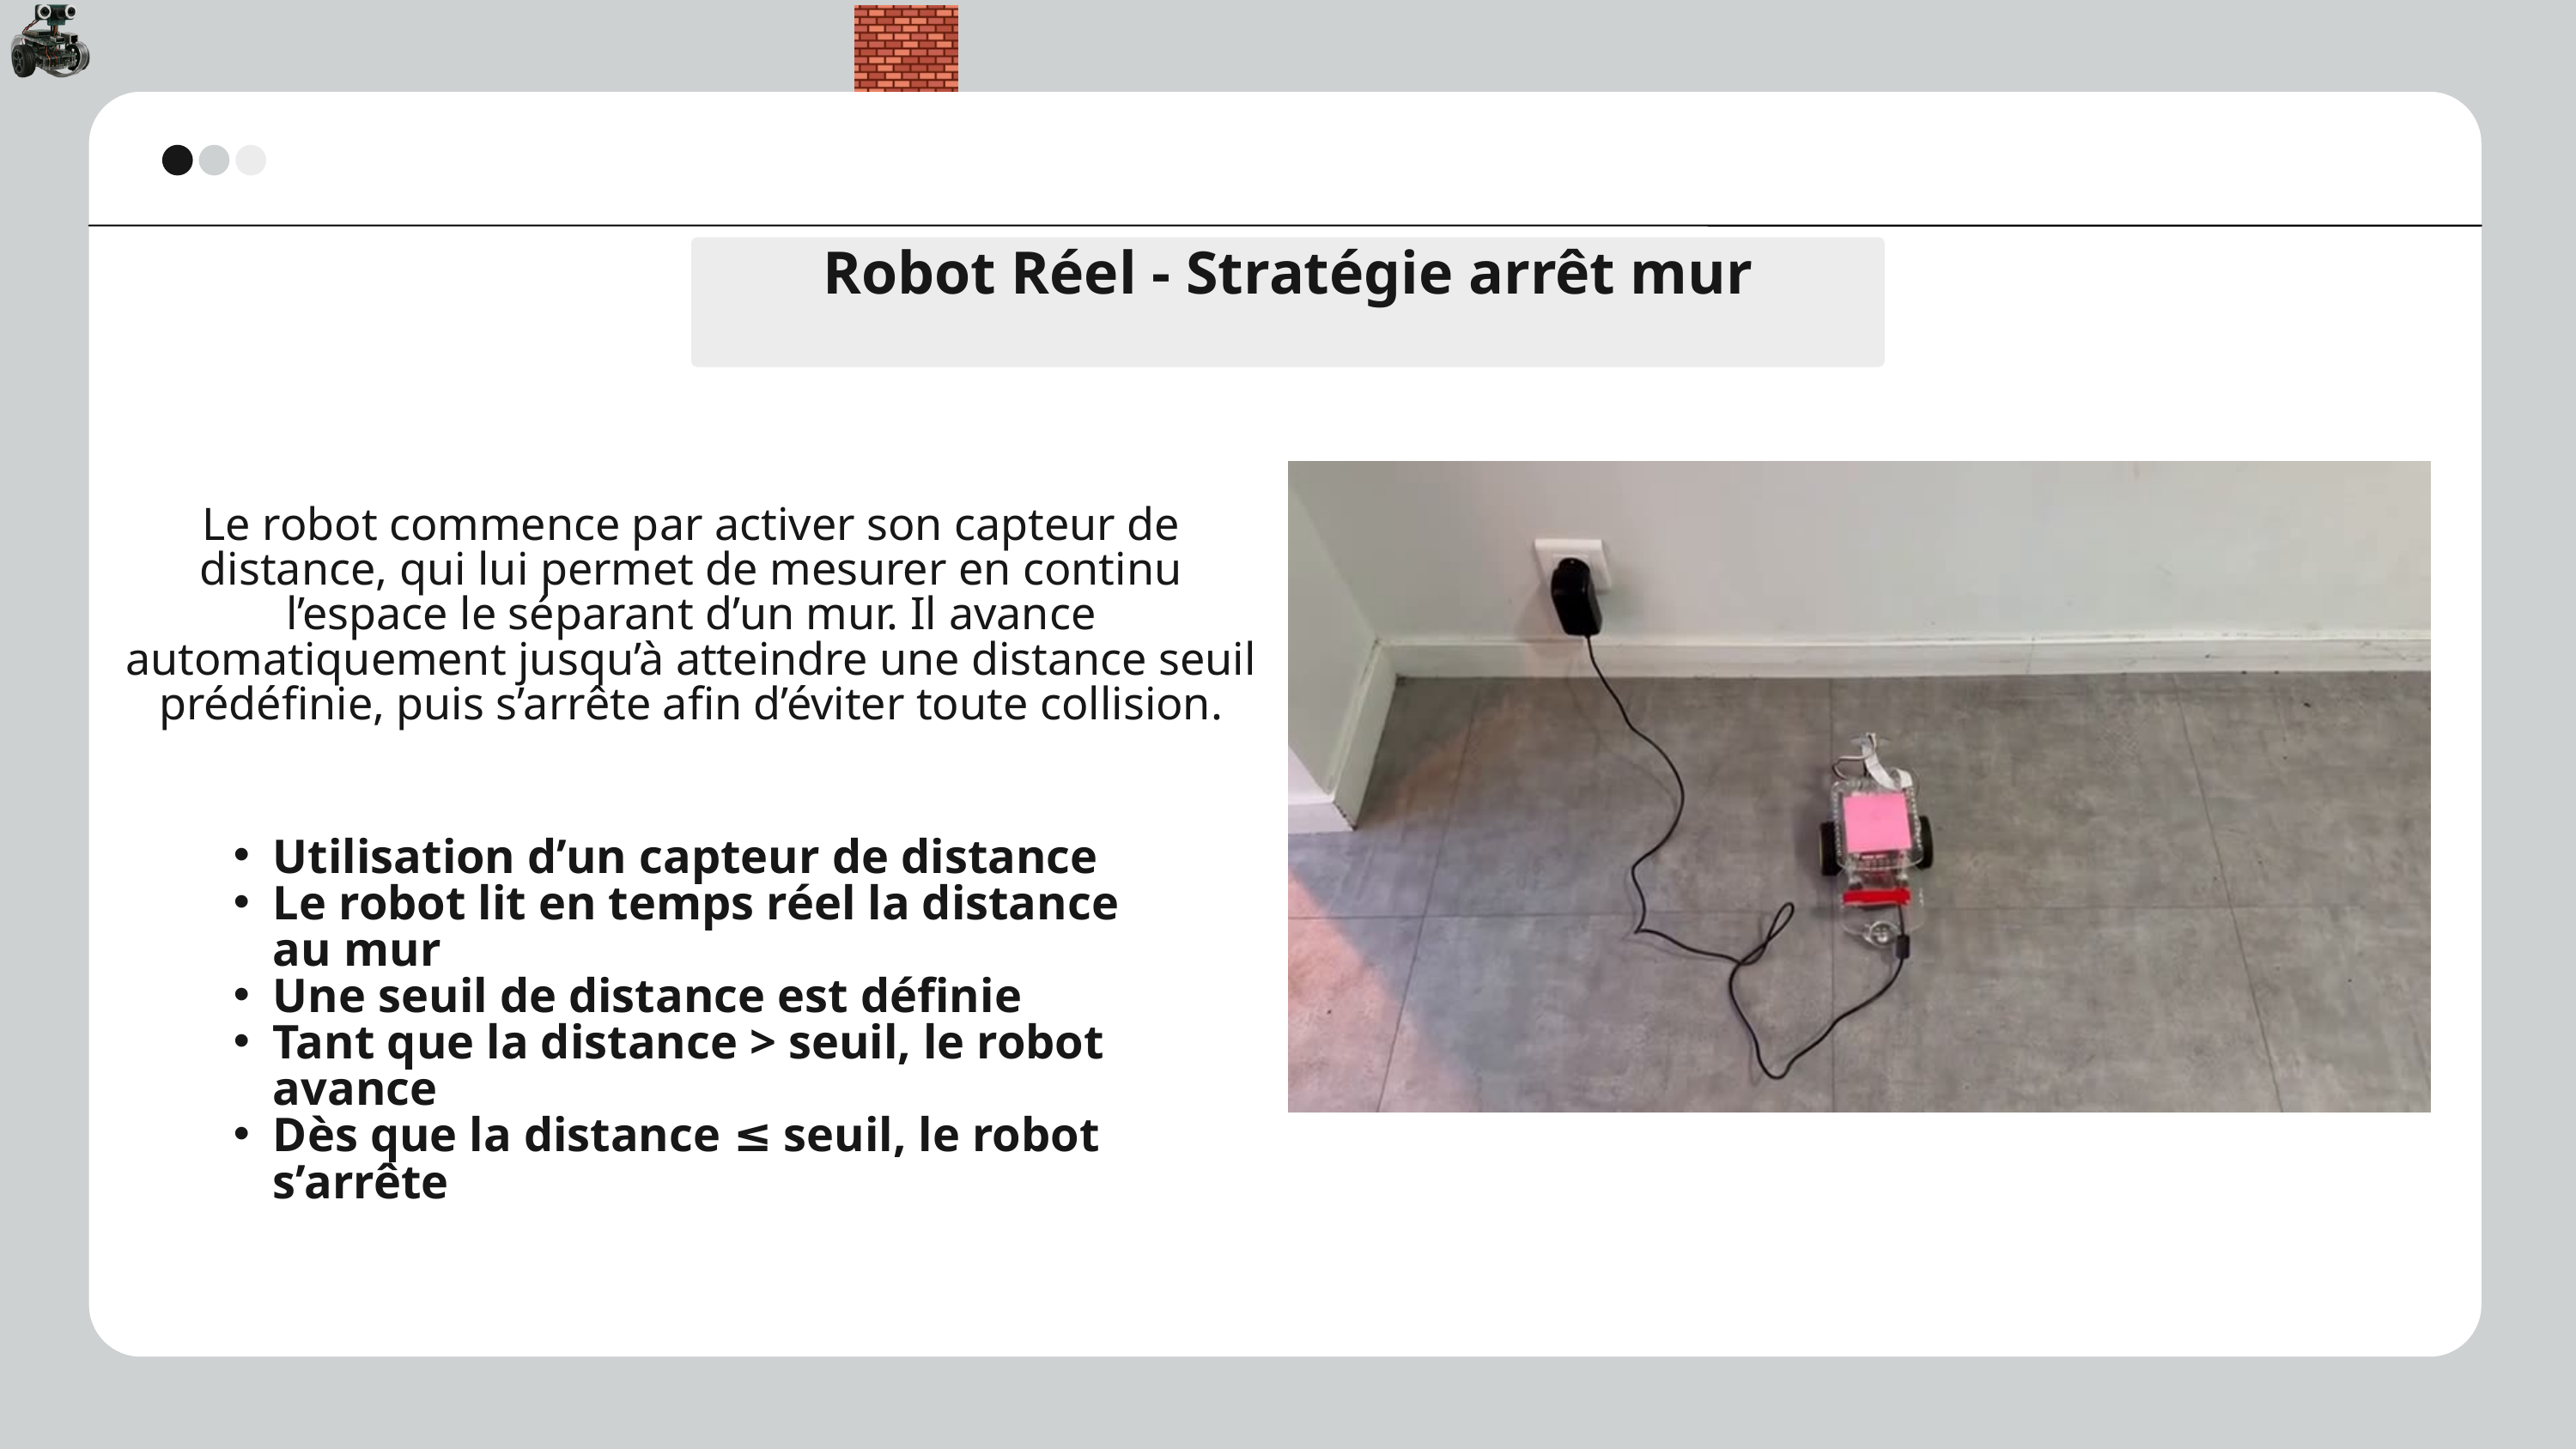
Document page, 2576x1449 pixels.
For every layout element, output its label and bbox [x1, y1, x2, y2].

text_box [88, 91, 2482, 1357]
text_box [690, 237, 1886, 367]
text_box [0, 0, 104, 92]
text_box [854, 5, 958, 89]
text_box [1287, 460, 2432, 1113]
